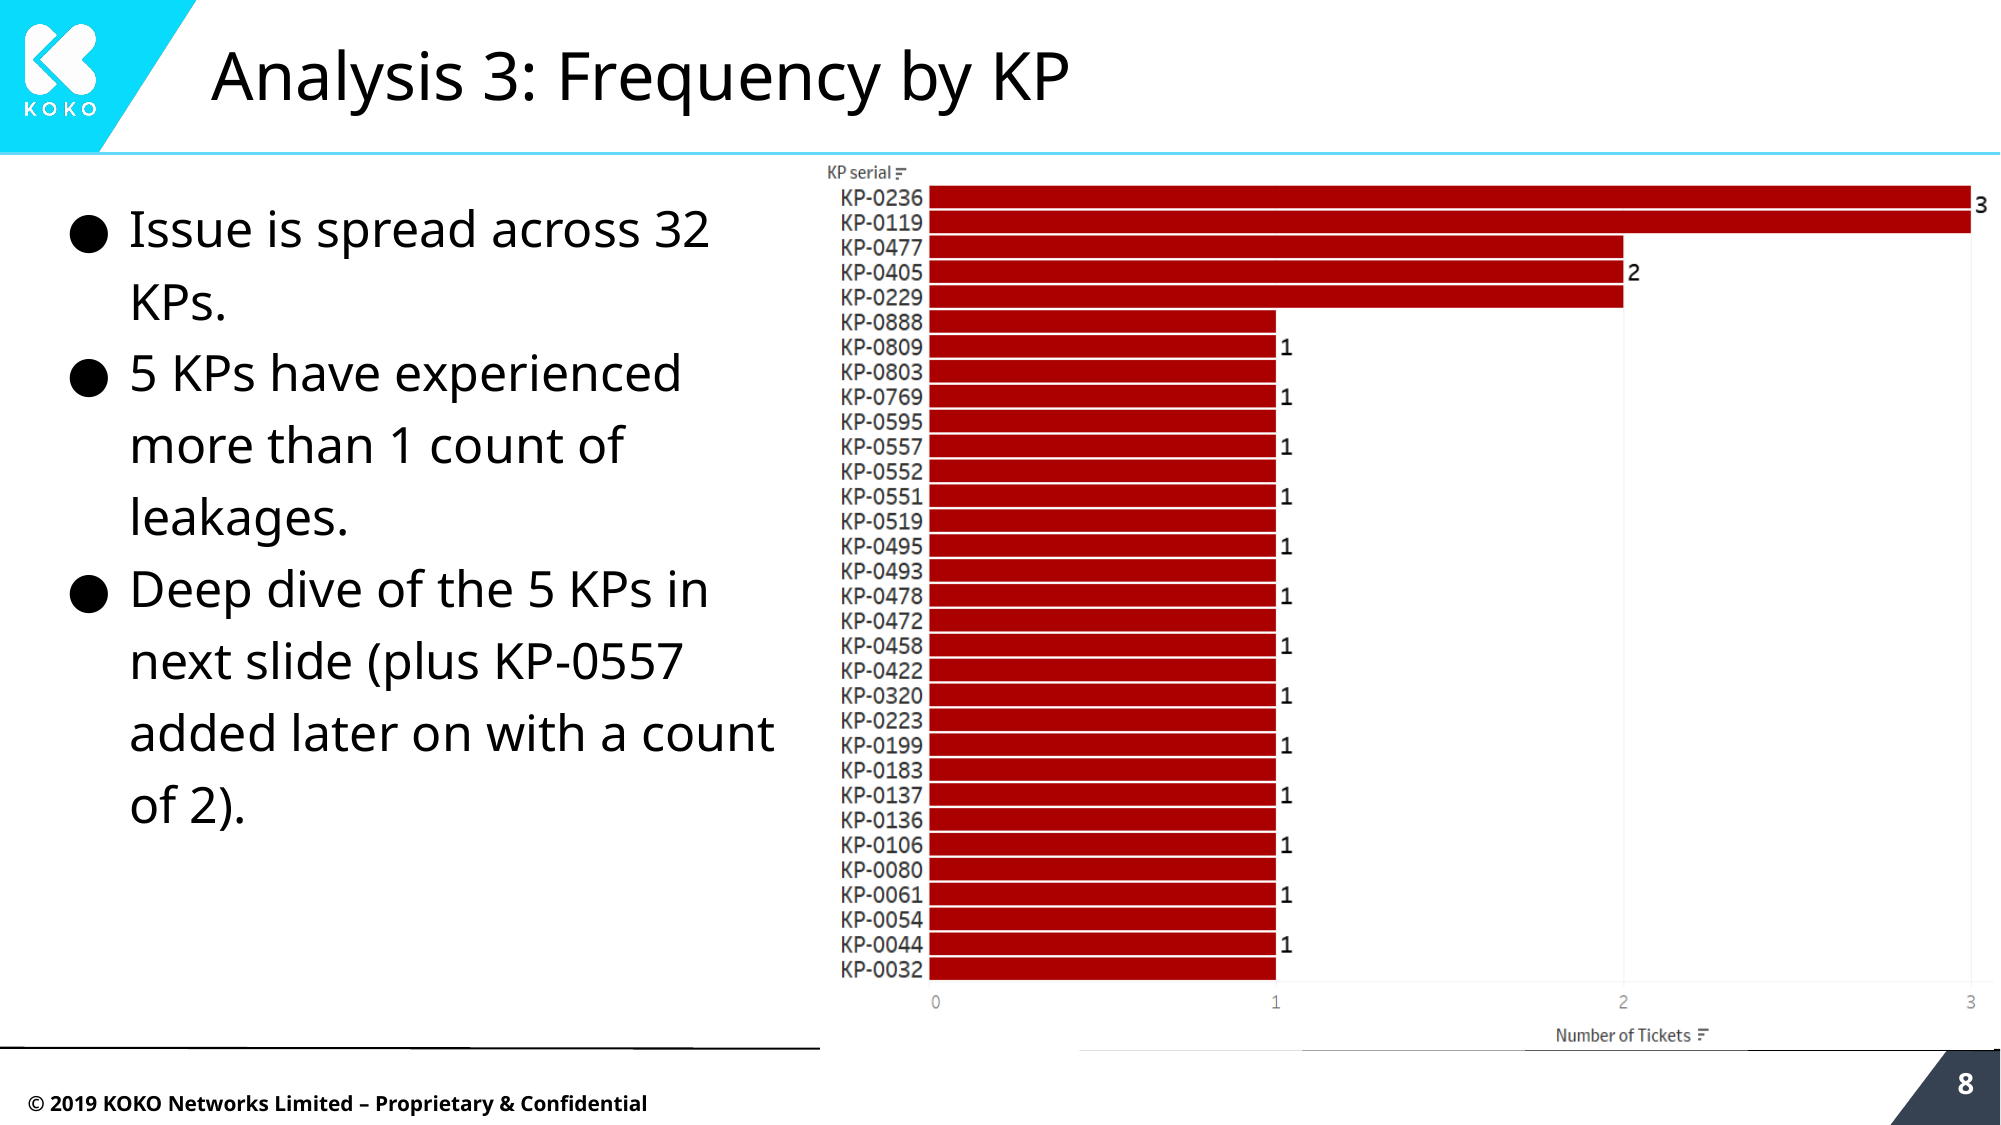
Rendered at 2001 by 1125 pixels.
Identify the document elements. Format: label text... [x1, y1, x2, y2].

picture [820, 155, 1995, 1125]
picture [0, 0, 197, 152]
title Analysis 3: Frequency by KP [196, 15, 1925, 144]
subtitle Issue is spread across 32 KPs. 5 KPs have experienced more than 1 count of leakages. Deep dive of the 5 KPs in next slide (plus KP-0557 added later on with a count of 2). [39, 178, 815, 1015]
slide_number ‹#› [1930, 1050, 2000, 1125]
